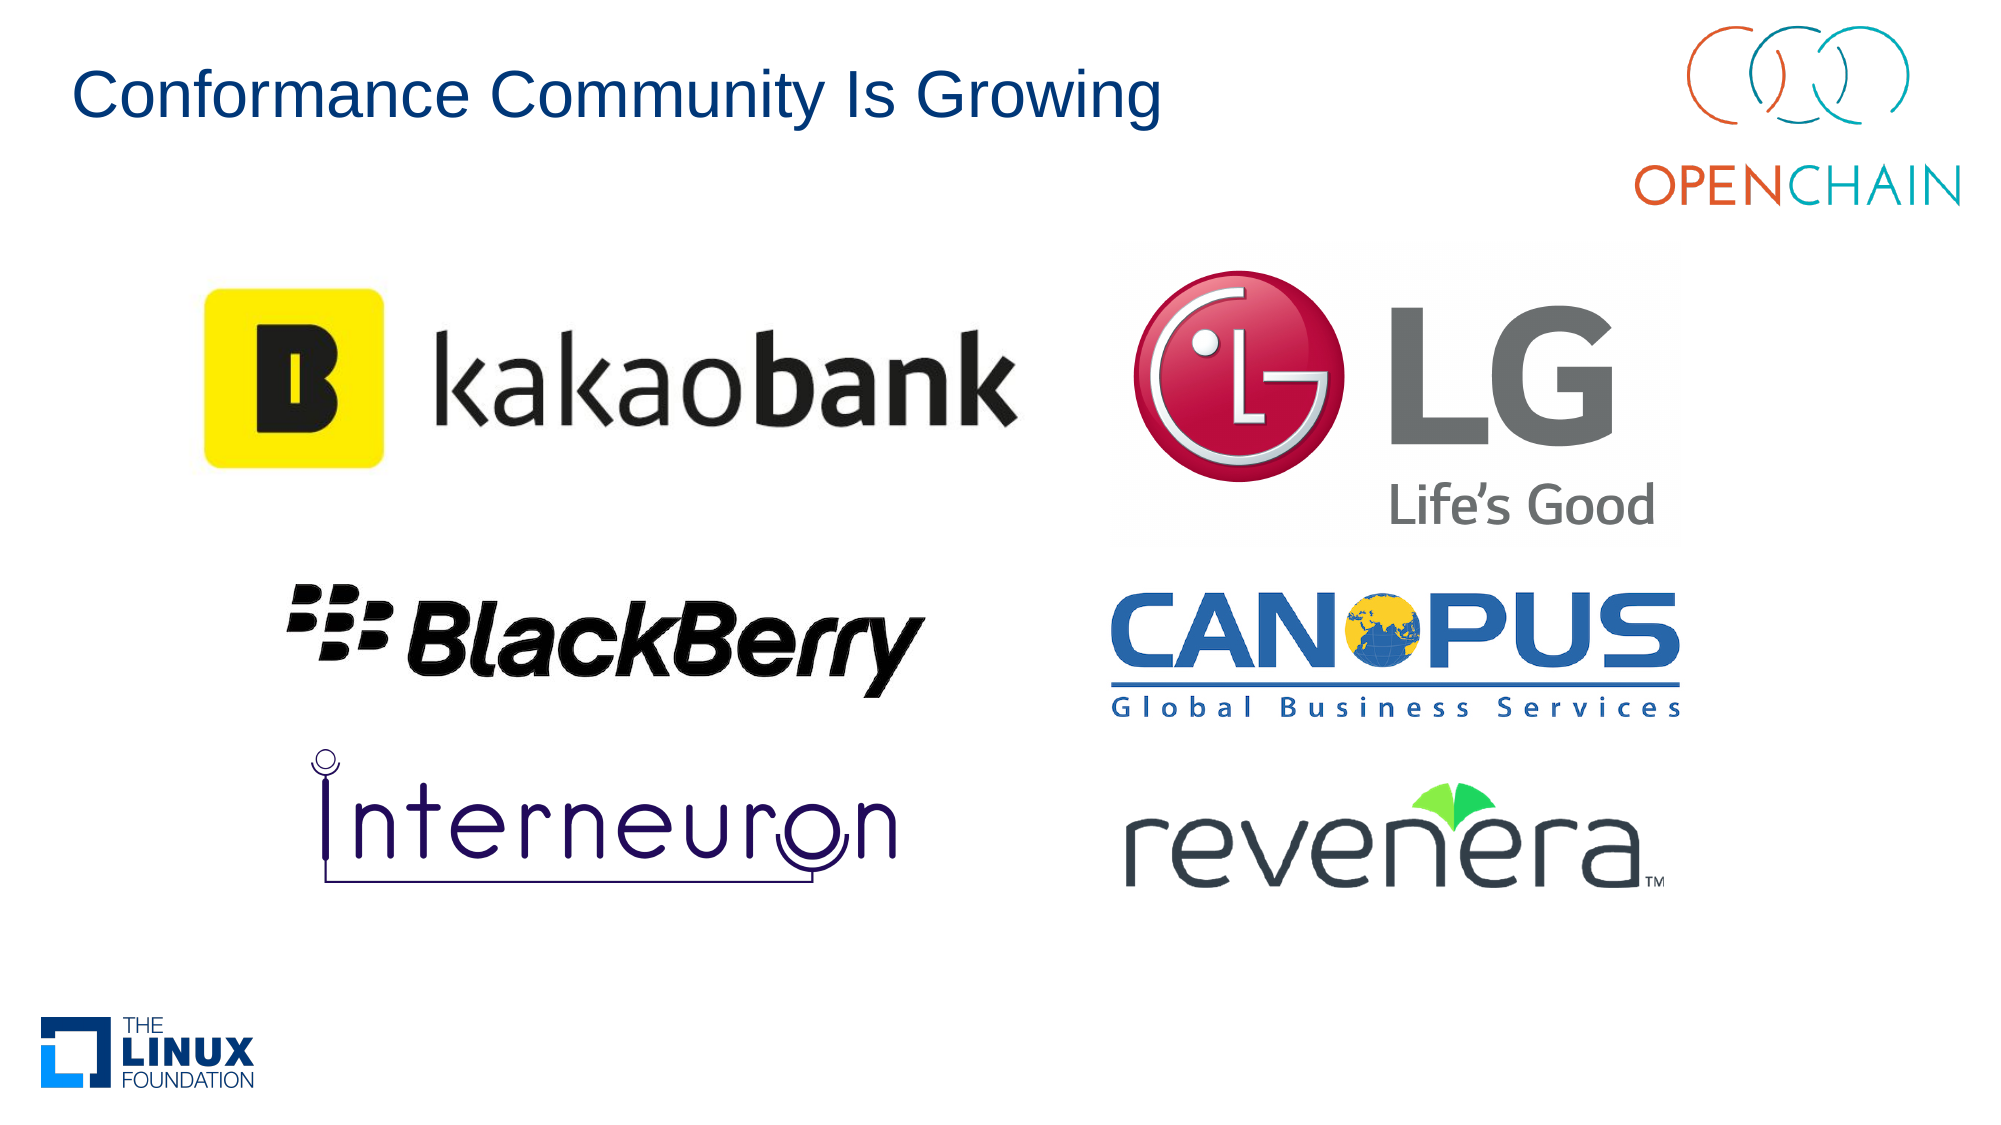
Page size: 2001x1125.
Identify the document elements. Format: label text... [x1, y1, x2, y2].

picture [285, 584, 926, 698]
picture [1628, 19, 1966, 213]
picture [1100, 586, 1691, 726]
picture [41, 1017, 254, 1088]
picture [1126, 782, 1665, 888]
picture [311, 749, 900, 884]
title Conformance Community Is Growing [51, 39, 1689, 193]
picture [136, 222, 1075, 541]
picture [1110, 241, 1681, 547]
